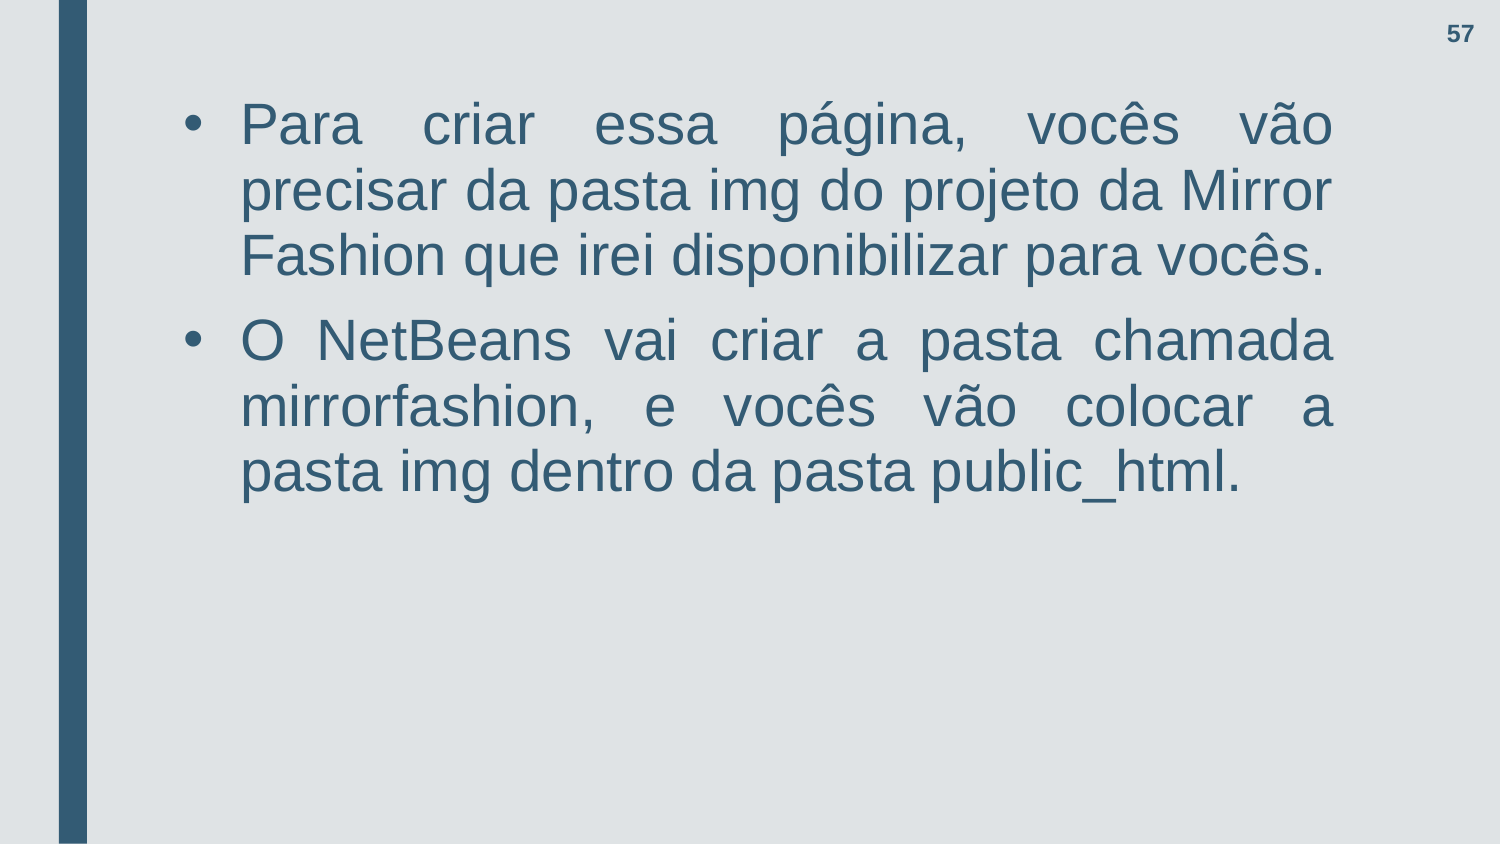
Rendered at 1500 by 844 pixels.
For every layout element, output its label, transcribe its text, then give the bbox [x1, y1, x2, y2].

list Para criar essa página, vocês vão precisar da pasta img do projeto da Mirror Fashion que irei disponibilizar para vocês. O NetBeans vai criar a pasta chamada mirrorfashion, e vocês vão colocar a pasta img dentro da pasta public_html. [168, 84, 1351, 789]
slide_number 57 [1293, 7, 1490, 58]
